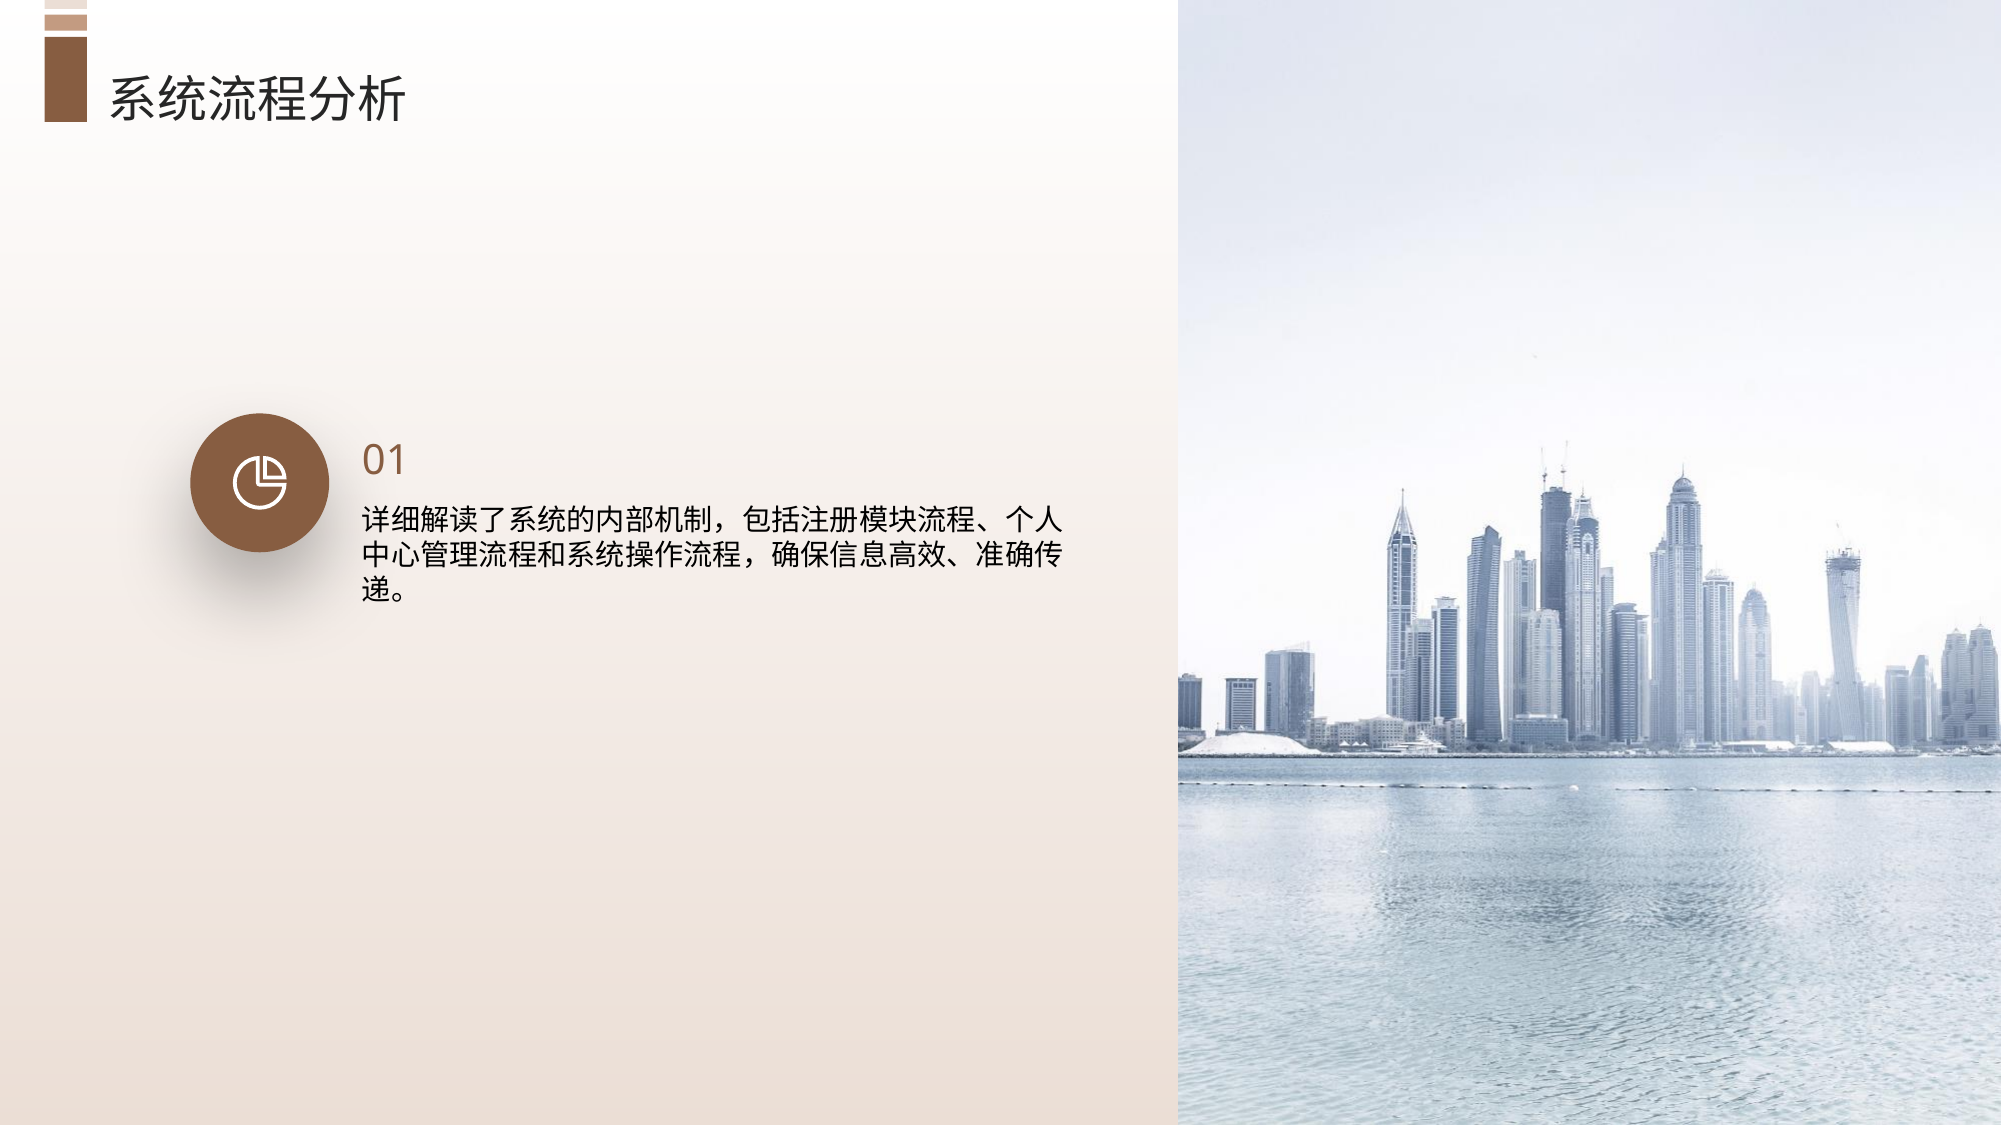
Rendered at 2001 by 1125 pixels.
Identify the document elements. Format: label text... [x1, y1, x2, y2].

text_box [44, 0, 87, 9]
text_box [0, 0, 1178, 1125]
text_box 01 [361, 414, 1073, 483]
text_box [232, 455, 287, 510]
text_box 详细解读了系统的内部机制，包括注册模块流程、个人中心管理流程和系统操作流程，确保信息高效、准确传递。 [361, 501, 1073, 841]
picture [1178, 0, 2001, 1125]
text_box [44, 14, 87, 31]
text_box 系统流程分析 [92, 60, 1178, 136]
text_box [44, 36, 87, 122]
text_box [190, 413, 330, 553]
